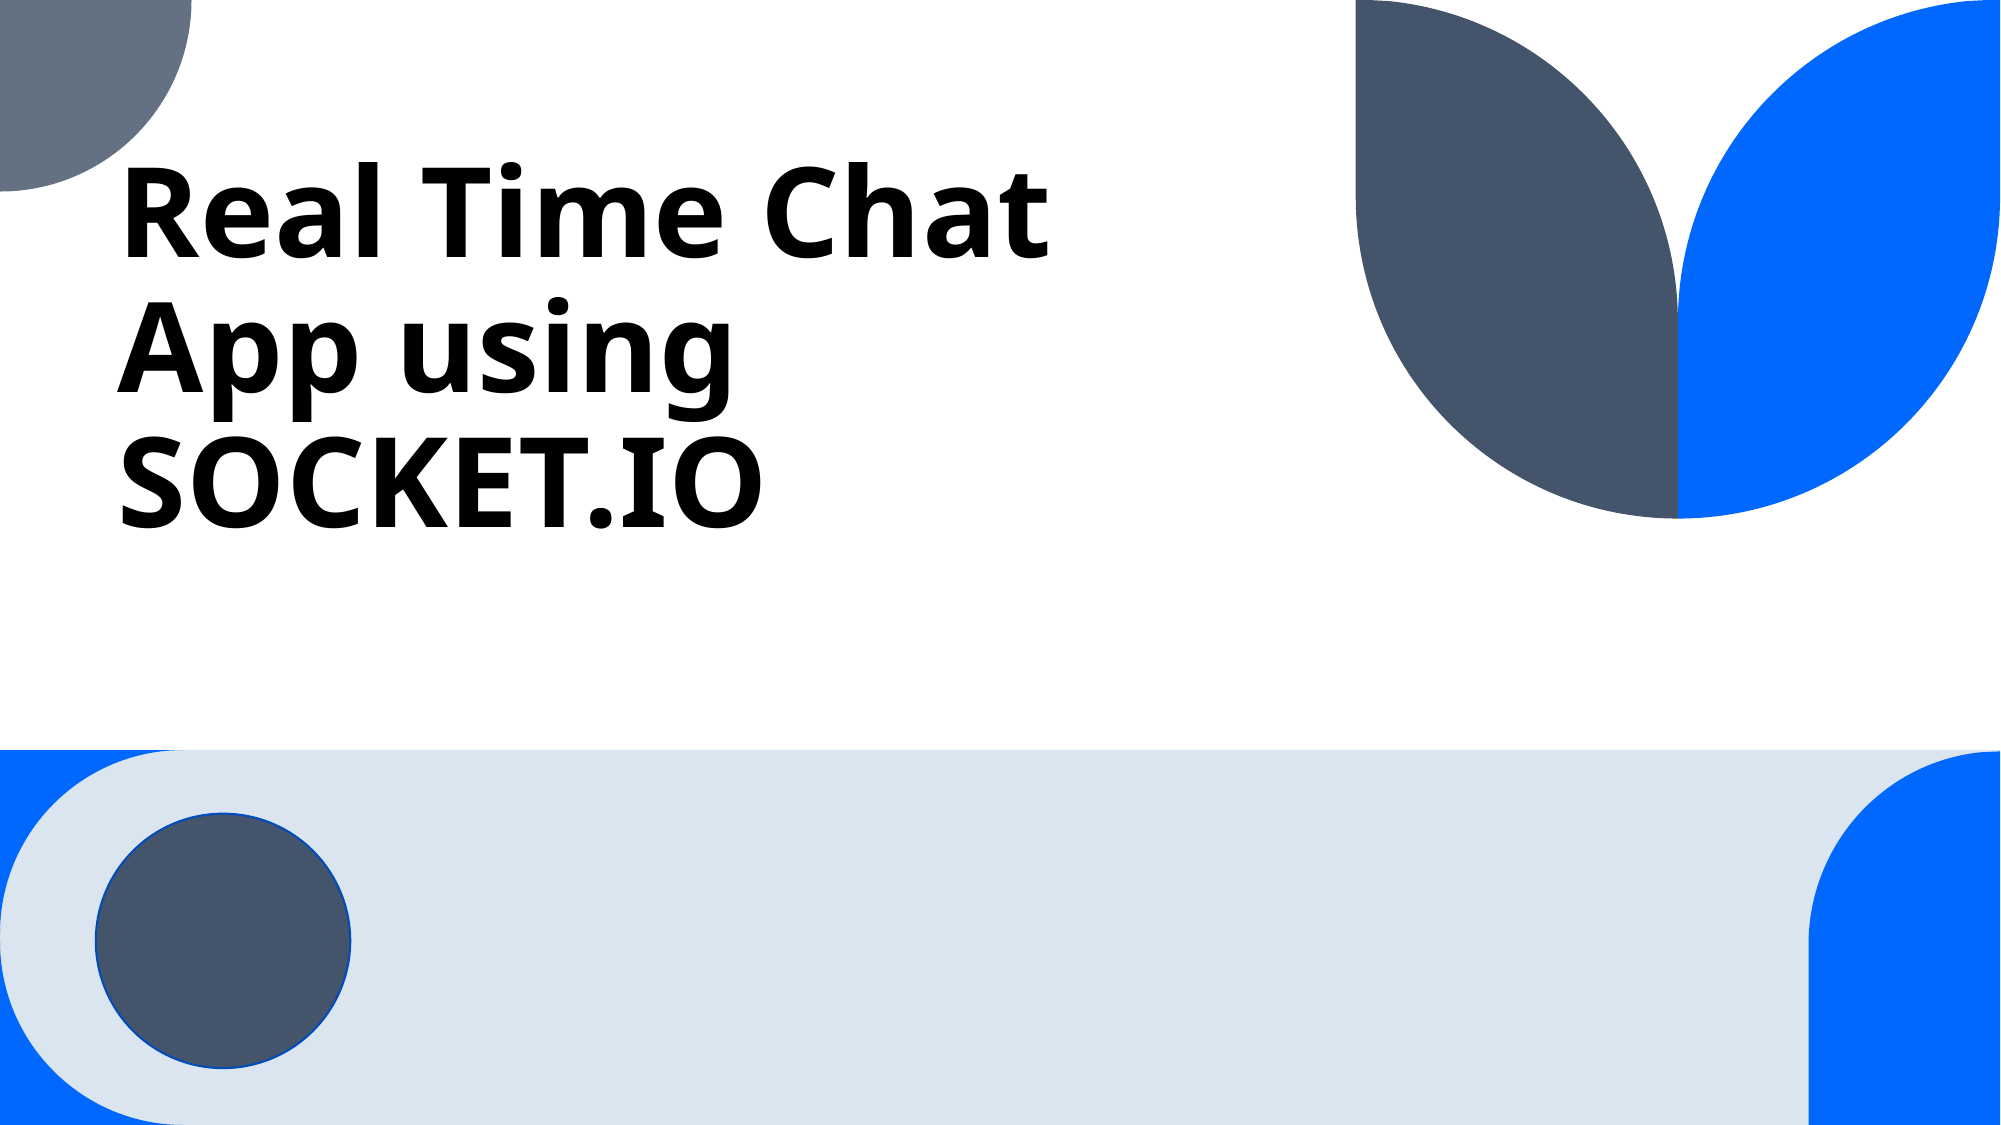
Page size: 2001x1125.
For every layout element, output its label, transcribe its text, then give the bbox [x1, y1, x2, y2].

title Real Time Chat App using SOCKET.IO [102, 277, 1305, 563]
